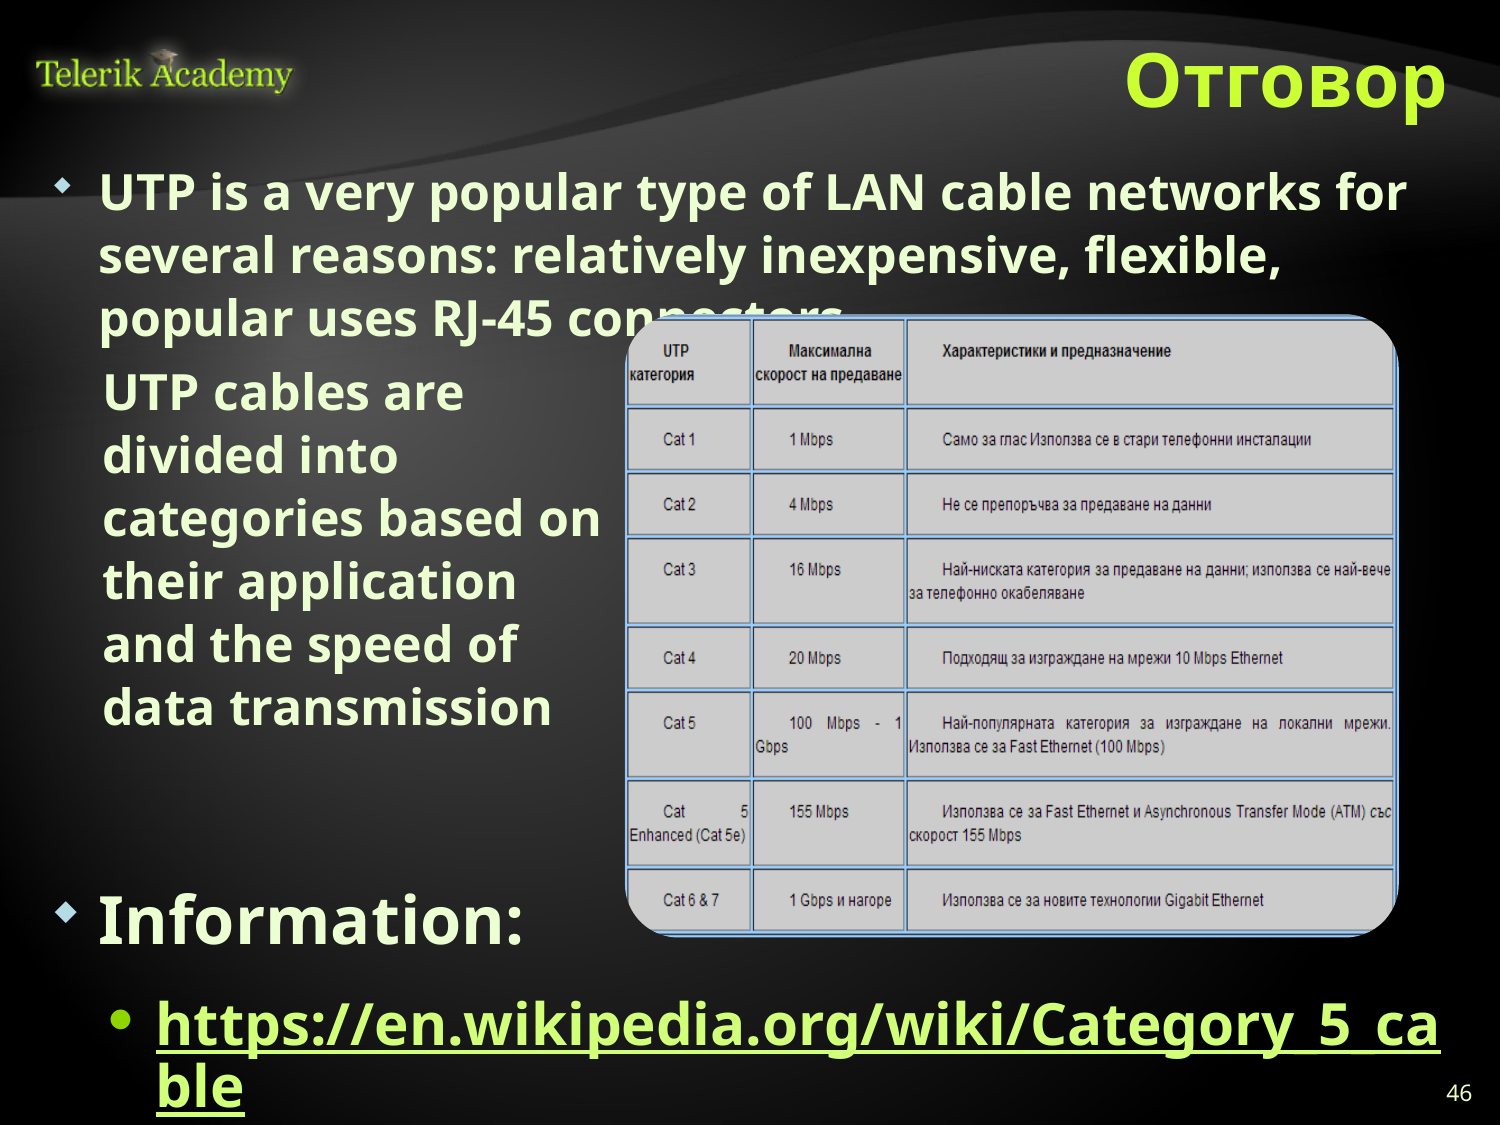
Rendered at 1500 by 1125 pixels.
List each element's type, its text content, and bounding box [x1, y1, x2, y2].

picture [0, 0, 1500, 1125]
text_box UTP cables are divided into categories based on their application and the speed of data transmission [87, 349, 617, 743]
title Отговор [300, 12, 1463, 150]
slide_number 46 [1412, 1074, 1488, 1113]
list UTP is a very popular type of LAN cable networks for several reasons: relatively inexpensive, flexible, popular uses RJ-45 connectors. Information: https://en.wikipedia.org/wiki/Category_5_cable [37, 149, 1463, 1100]
